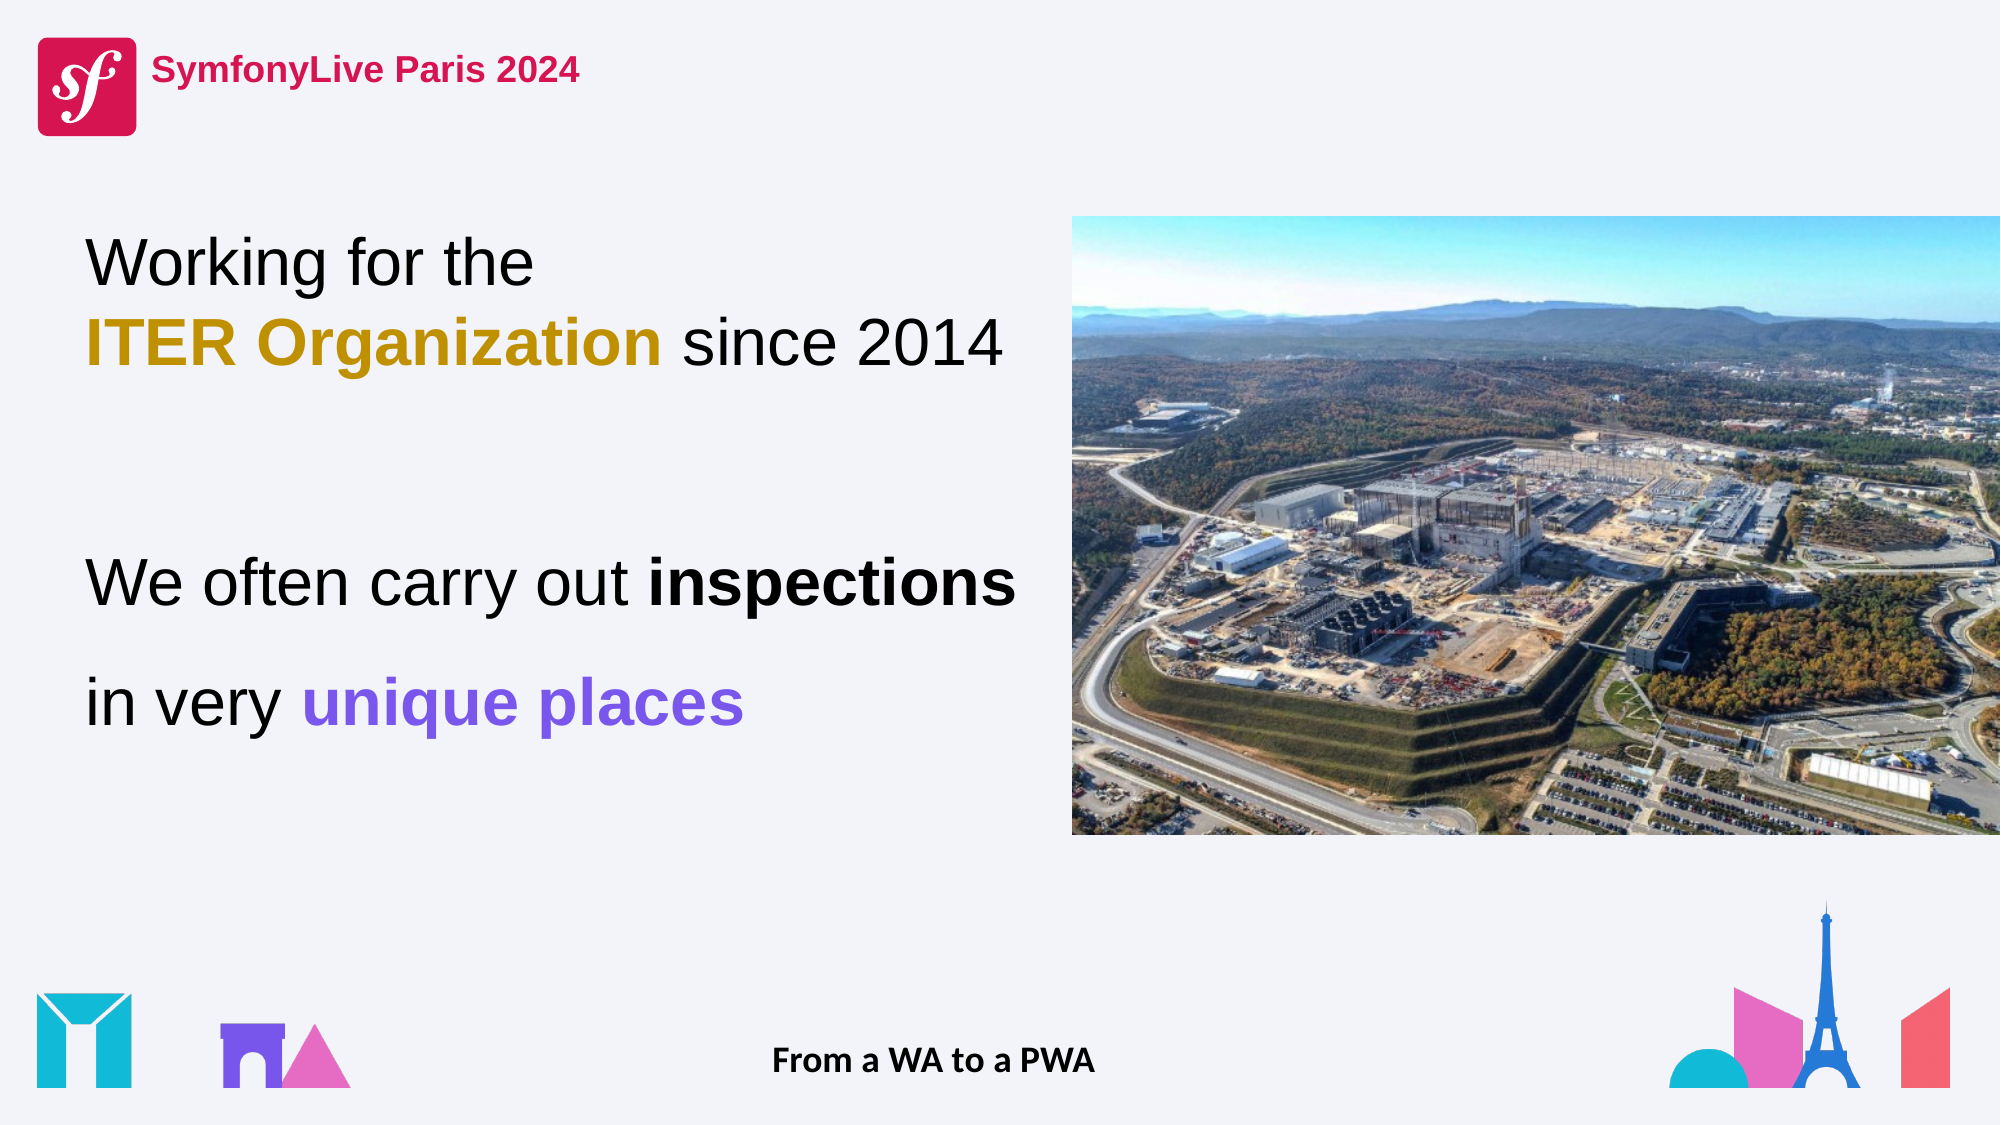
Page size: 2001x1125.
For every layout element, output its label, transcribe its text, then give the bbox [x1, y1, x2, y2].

picture [1072, 215, 2000, 835]
picture [37, 899, 429, 1088]
picture [1558, 899, 1950, 1088]
text_box Working for the ITER Organization since 2014 We often carry out inspections in very unique places [70, 211, 1073, 746]
